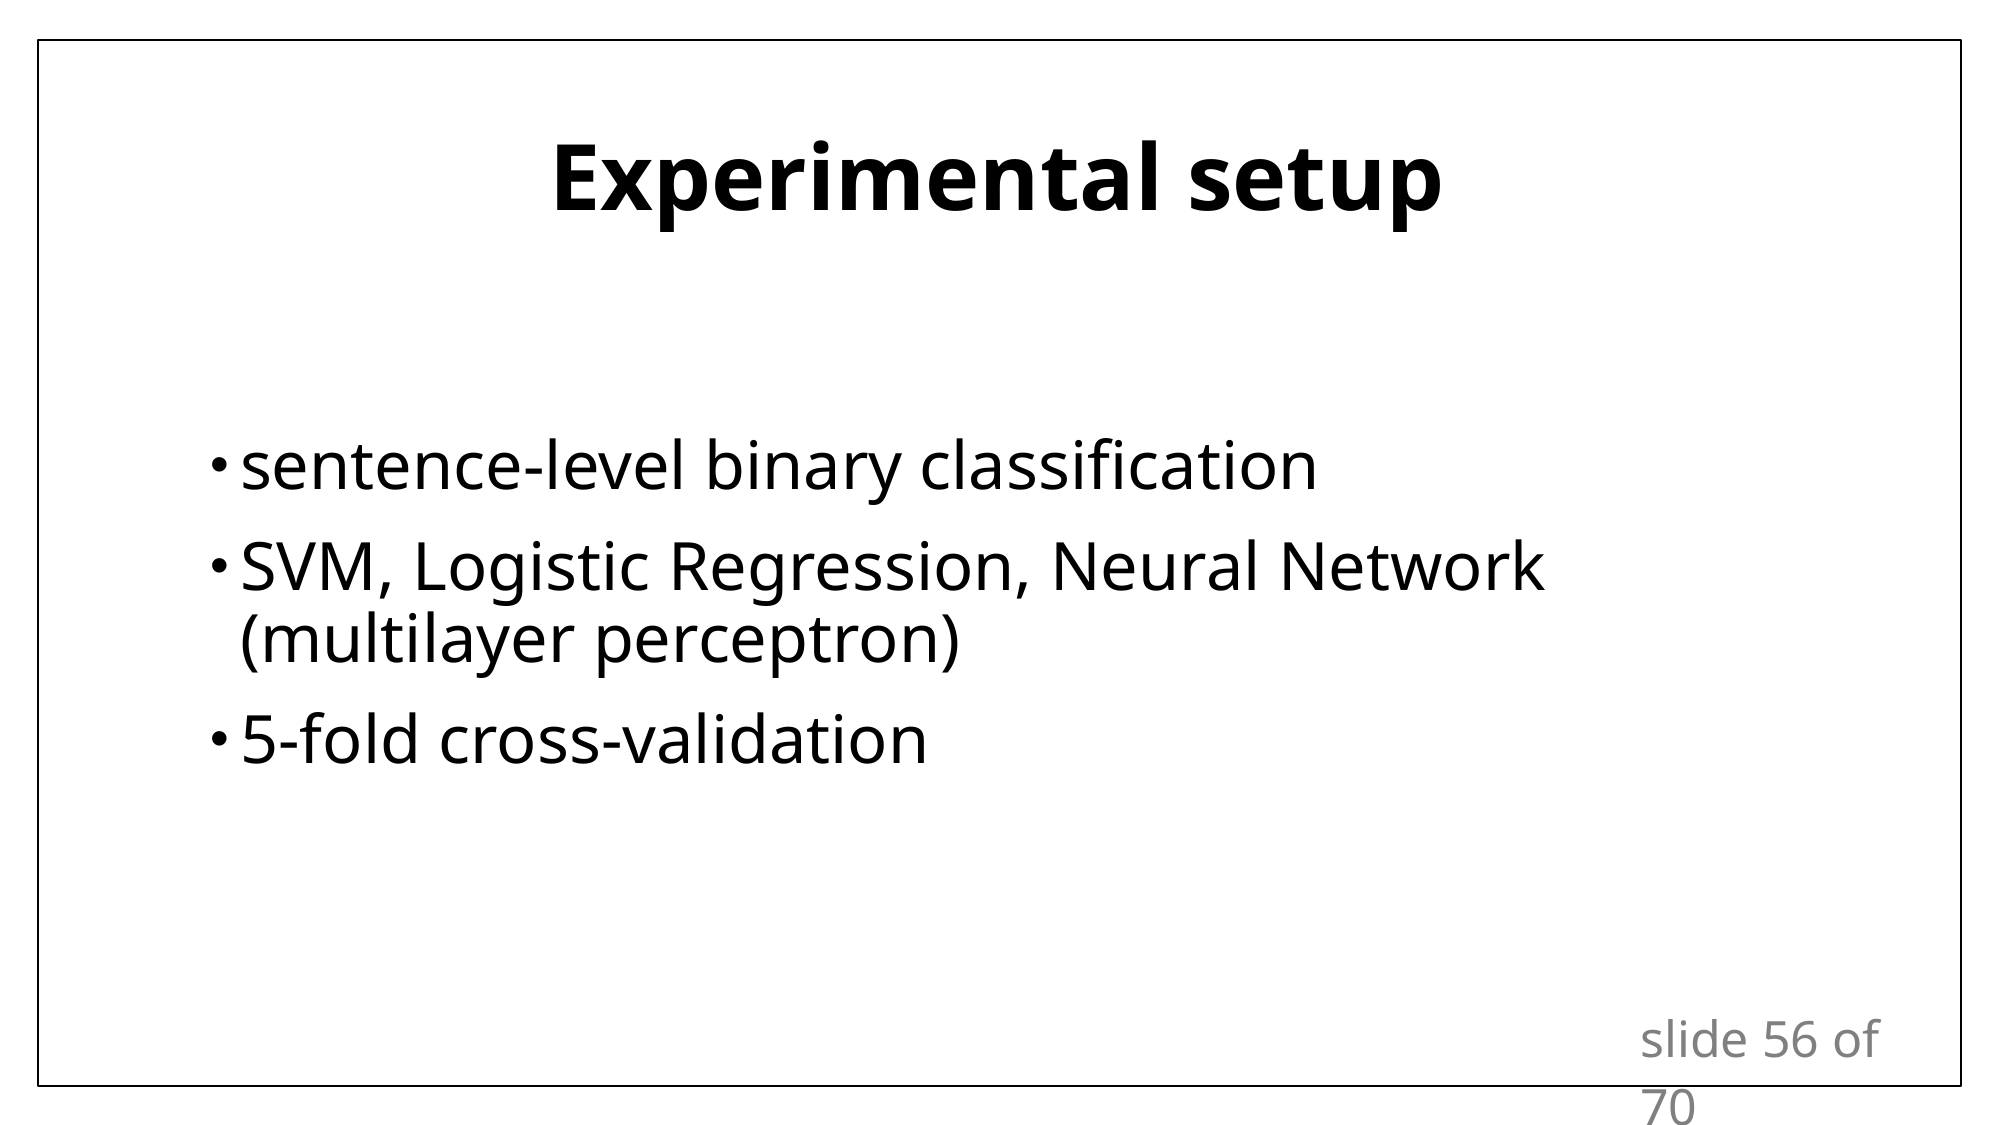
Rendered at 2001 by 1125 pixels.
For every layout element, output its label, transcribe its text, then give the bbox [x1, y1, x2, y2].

text_box Experimental setup [187, 99, 1808, 261]
list sentence‑level binary classification SVM, Logistic Regression, Neural Network (multilayer perceptron) 5‑fold cross‑validation [187, 424, 1808, 1125]
